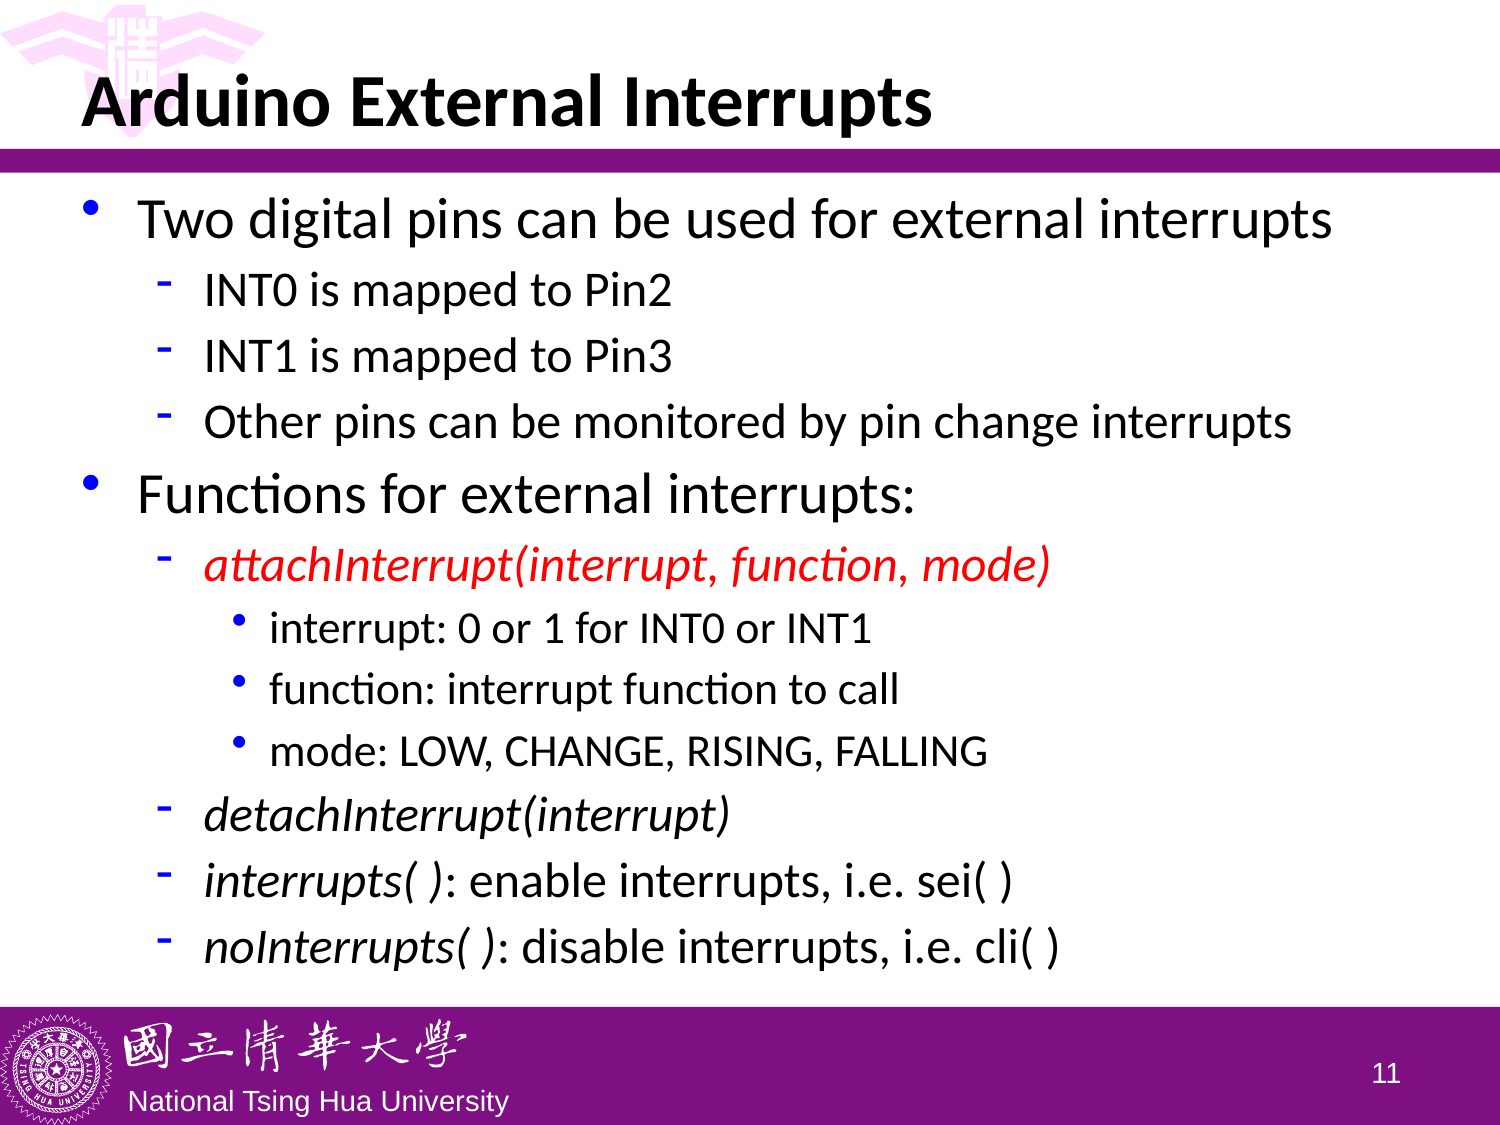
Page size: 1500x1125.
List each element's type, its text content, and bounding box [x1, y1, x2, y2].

list Two digital pins can be used for external interrupts INT0 is mapped to Pin2 INT1 is mapped to Pin3 Other pins can be monitored by pin change interrupts Functions for external interrupts: attachInterrupt(interrupt, function, mode) interrupt: 0 or 1 for INT0 or INT1 function: interrupt function to call mode: LOW, CHANGE, RISING, FALLING detachInterrupt(interrupt) interrupts( ): enable interrupts, i.e. sei( ) noInterrupts( ): disable interrupts, i.e. cli( ) [66, 172, 1436, 1003]
slide_number 10 [1104, 1021, 1417, 1097]
title Arduino External Interrupts [66, 37, 1436, 149]
